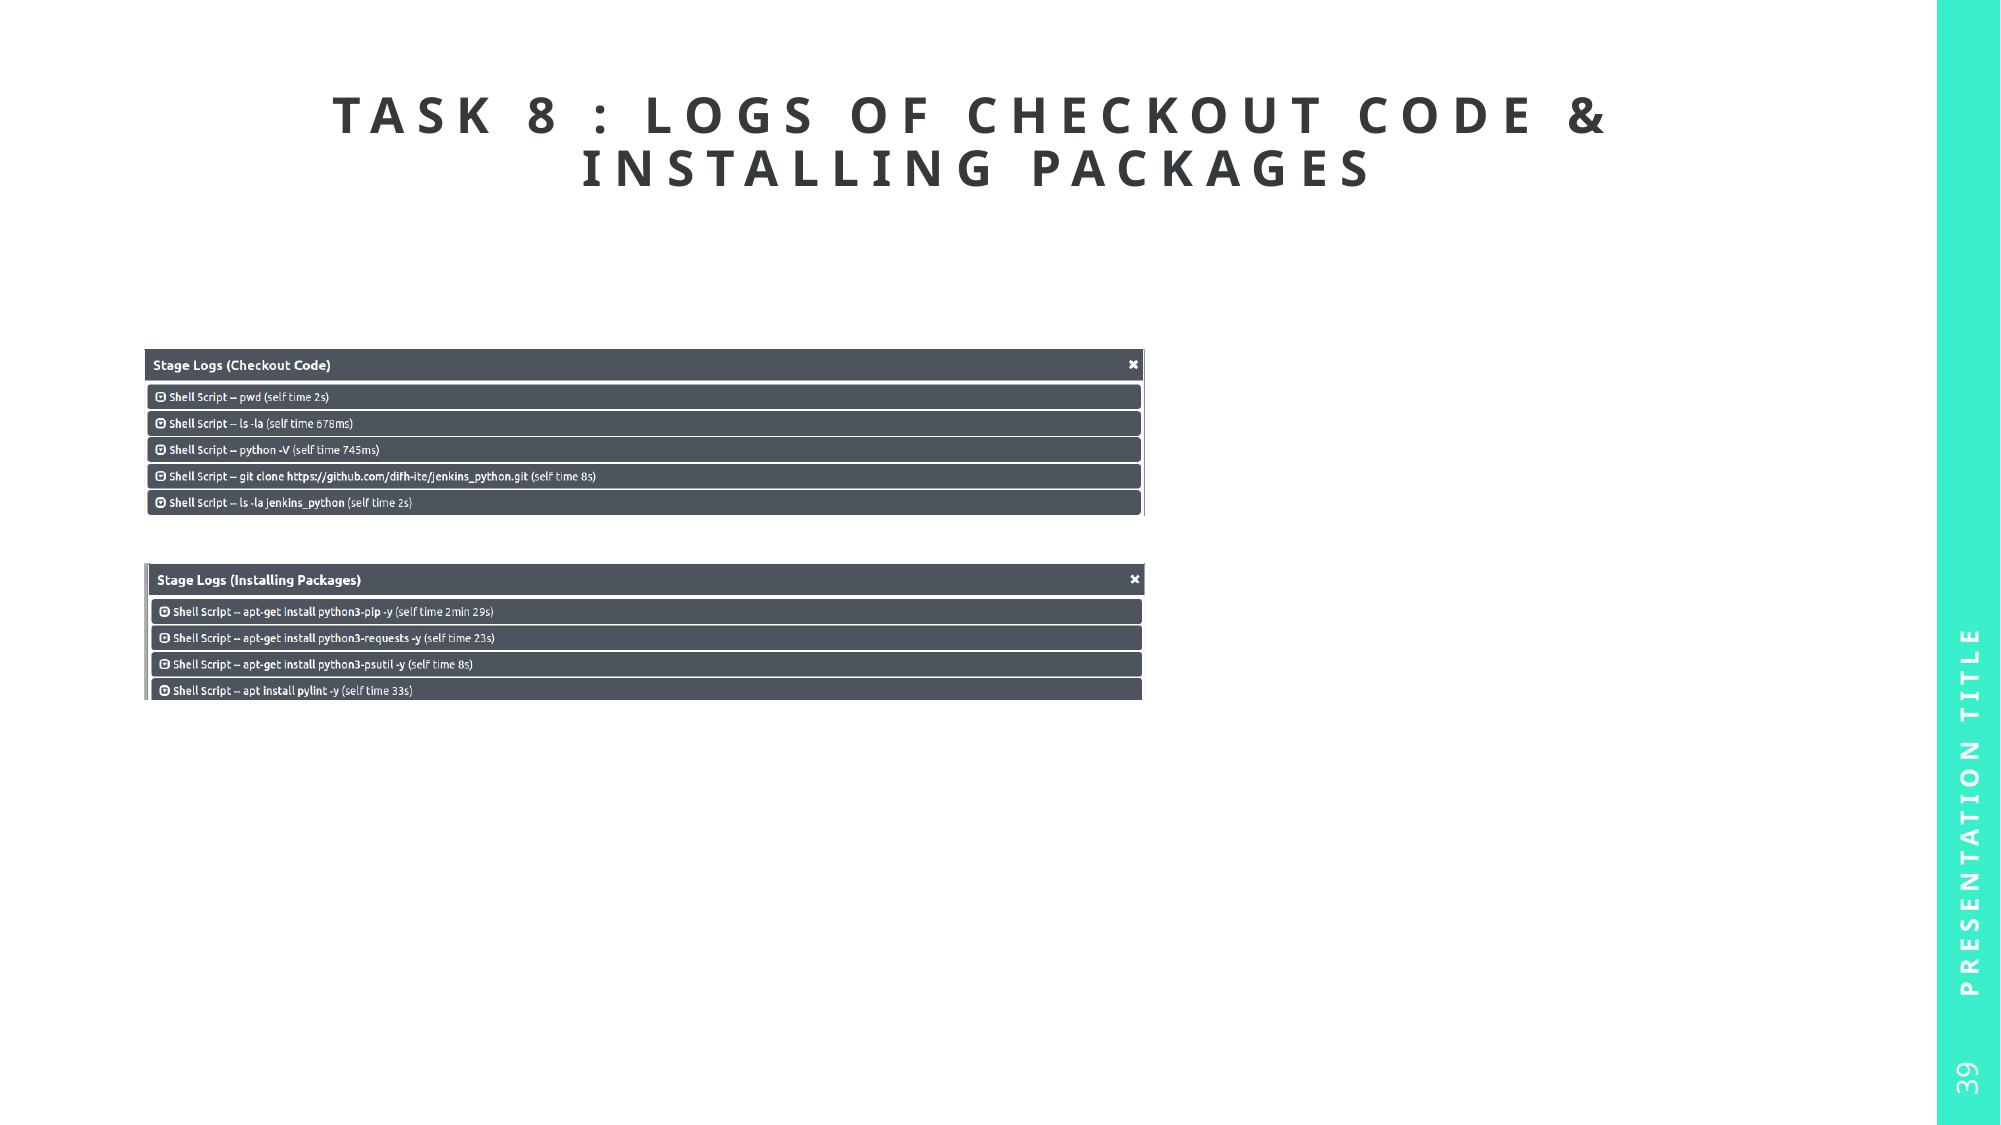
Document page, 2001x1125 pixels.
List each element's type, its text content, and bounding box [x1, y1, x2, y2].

slide_number 39 [1937, 1032, 2000, 1125]
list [144, 349, 1145, 516]
footer Presentation Title [1937, 0, 2000, 1032]
picture [144, 563, 1145, 700]
title Task 8 : Logs of checkout code & installing packages [145, 90, 1806, 198]
